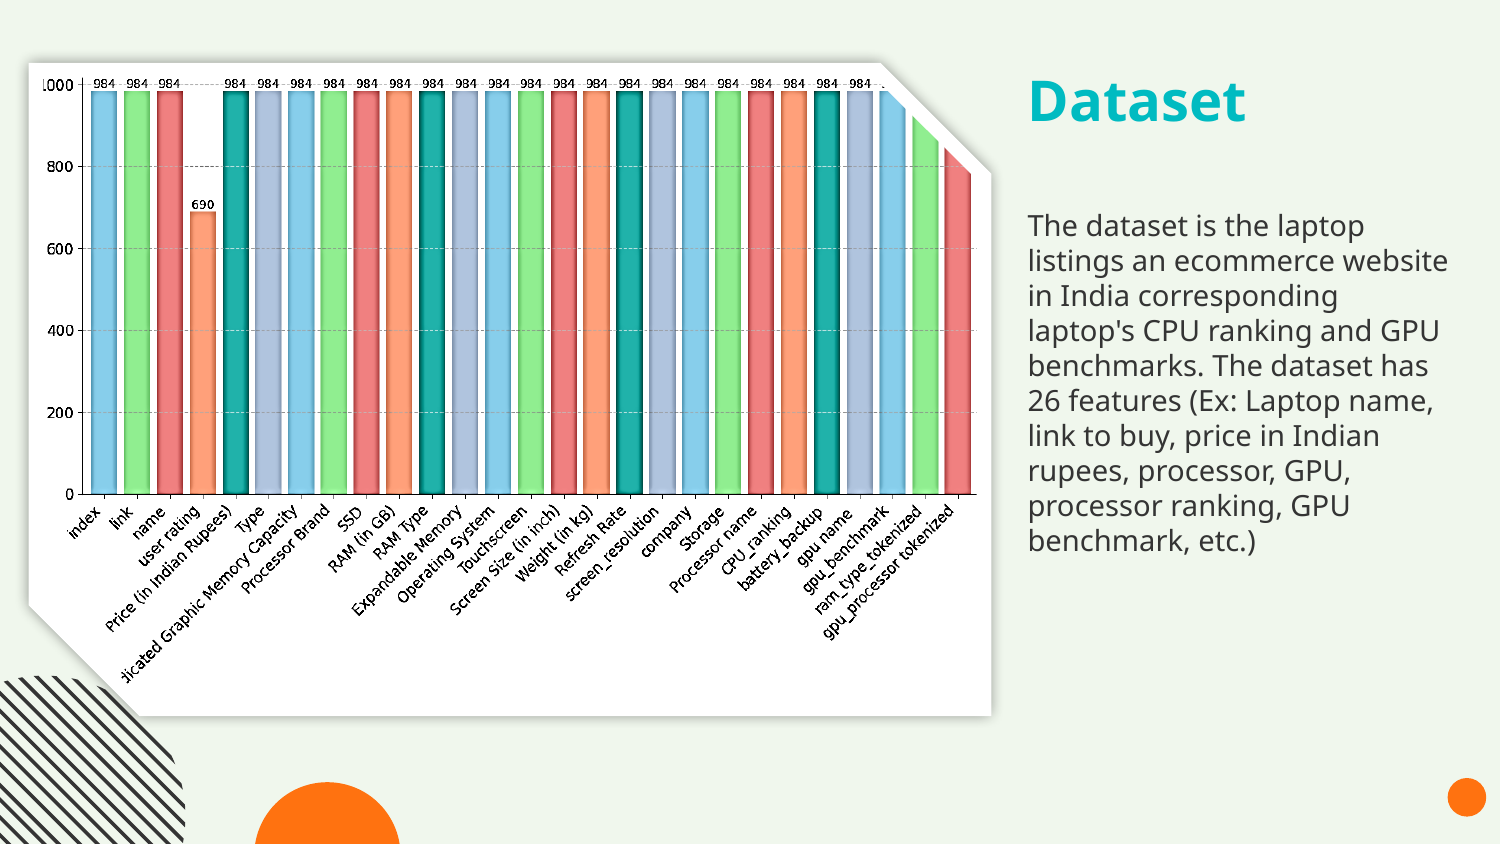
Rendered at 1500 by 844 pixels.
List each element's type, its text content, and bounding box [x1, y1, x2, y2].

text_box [0, 675, 186, 844]
picture [35, 69, 985, 709]
title Dataset [1012, 49, 1500, 135]
subtitle The dataset is the laptop listings an ecommerce website in India corresponding laptop's CPU ranking and GPU benchmarks. The dataset has 26 features (Ex: Laptop name, link to buy, price in Indian rupees, processor, GPU, processor ranking, GPU benchmark, etc.) [1012, 192, 1464, 652]
text_box [1447, 777, 1487, 817]
text_box [255, 782, 400, 844]
